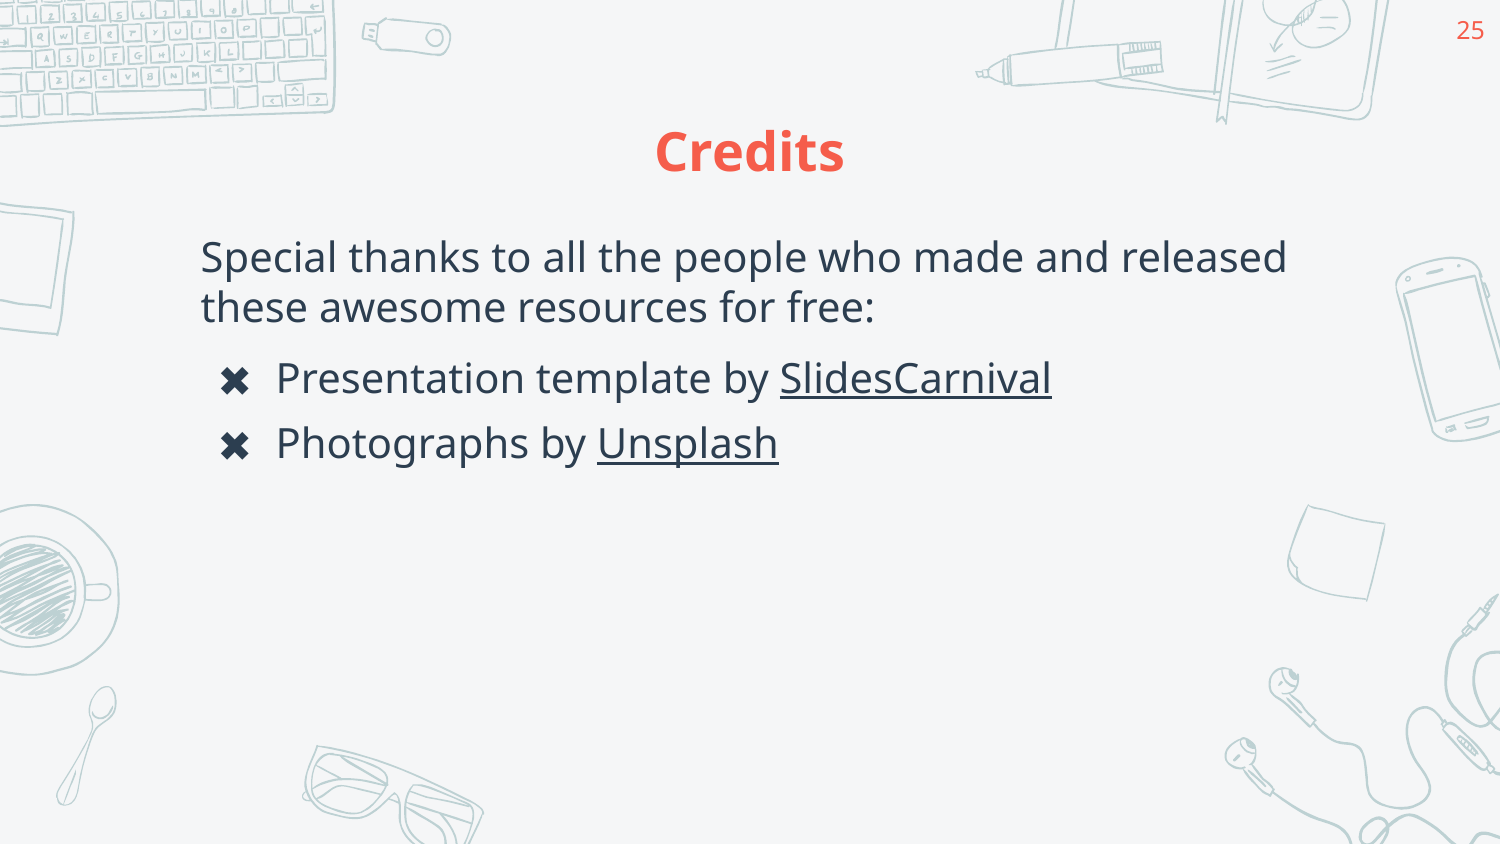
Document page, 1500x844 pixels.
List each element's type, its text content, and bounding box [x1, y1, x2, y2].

slide_number ‹#› [1435, 0, 1500, 53]
list Special thanks to all the people who made and released these awesome resources for free: Presentation template by SlidesCarnival Photographs by Unsplash [185, 215, 1315, 790]
title Credits [185, 102, 1315, 198]
